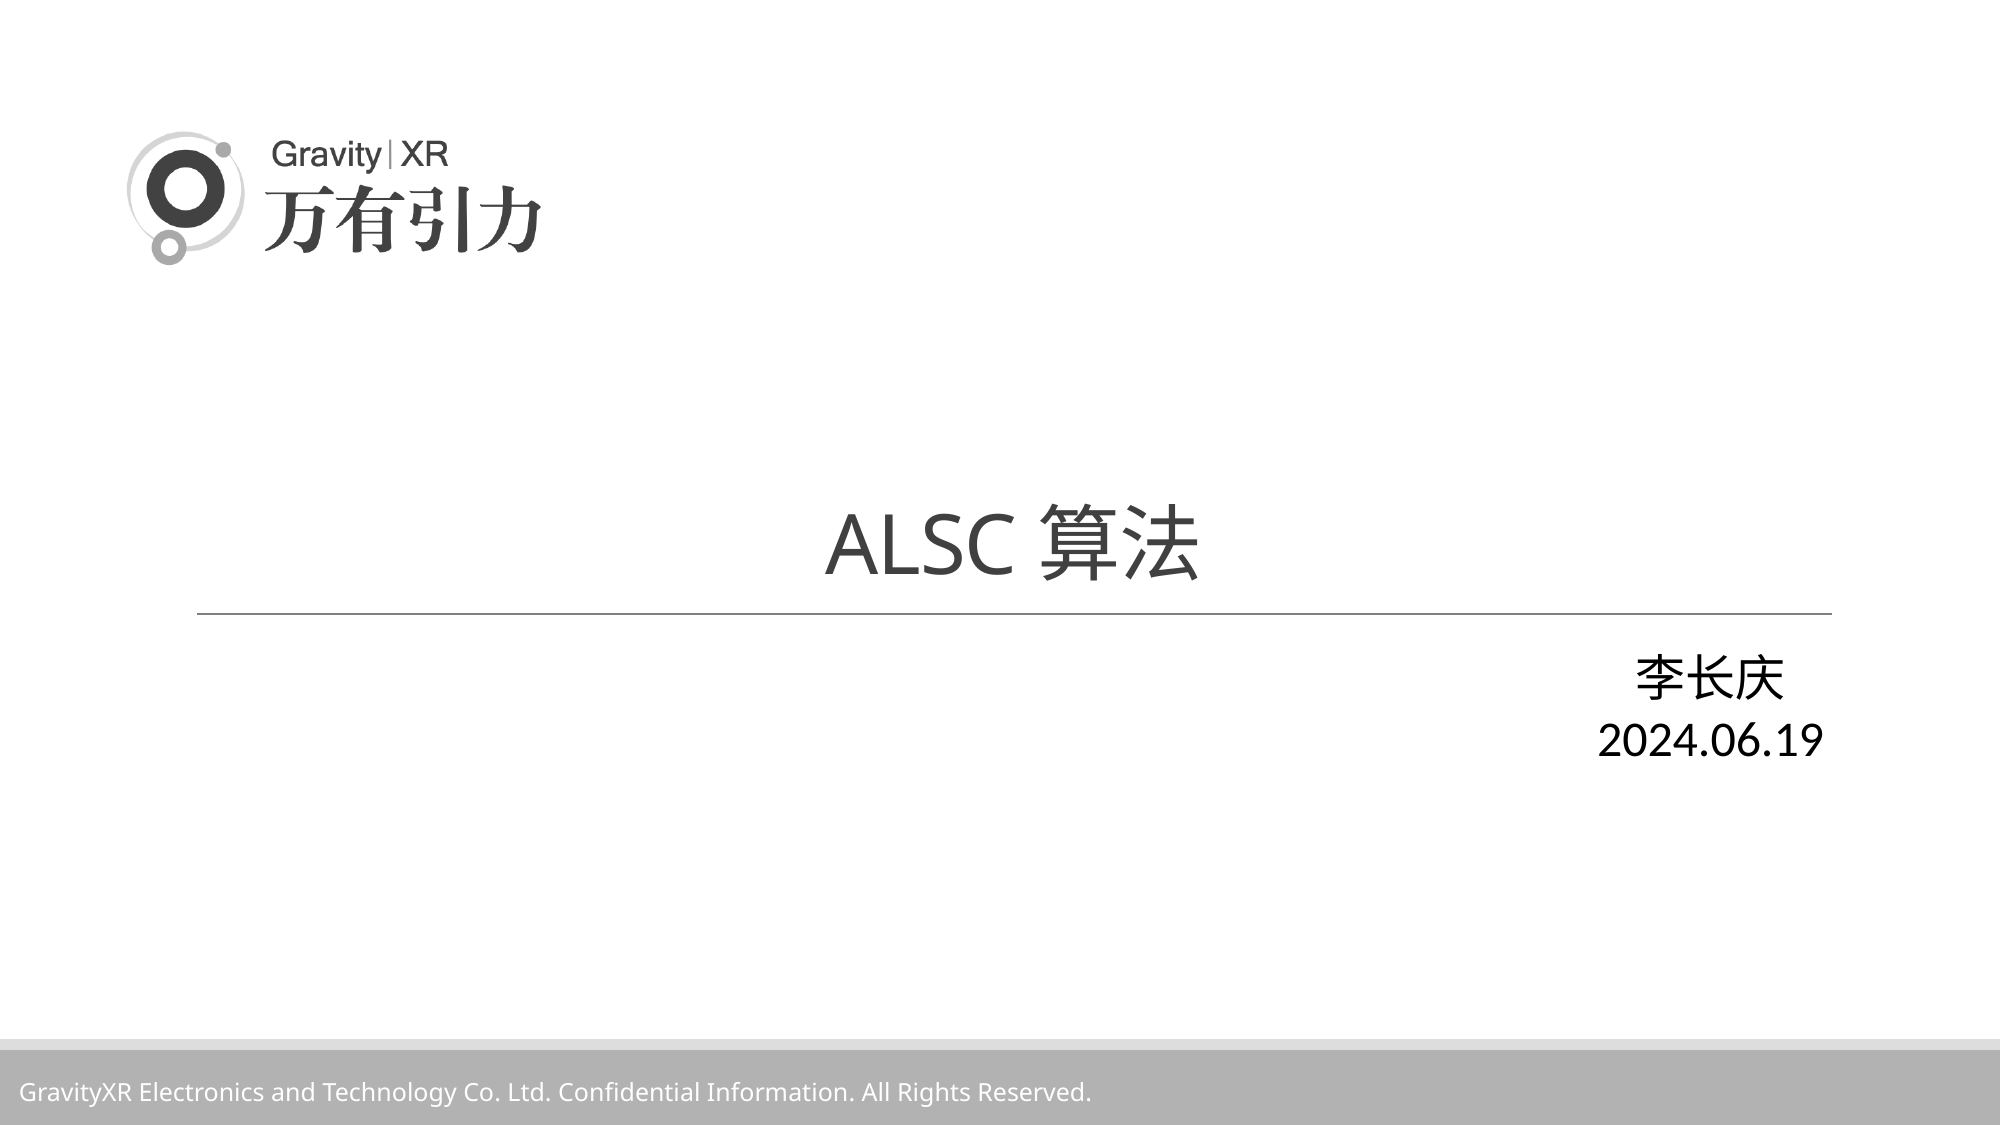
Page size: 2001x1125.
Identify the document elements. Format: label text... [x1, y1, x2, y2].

title ALSC算法 [189, 360, 1840, 599]
text_box 李长庆 2024.06.19 [1582, 639, 1839, 774]
picture [103, 117, 578, 276]
